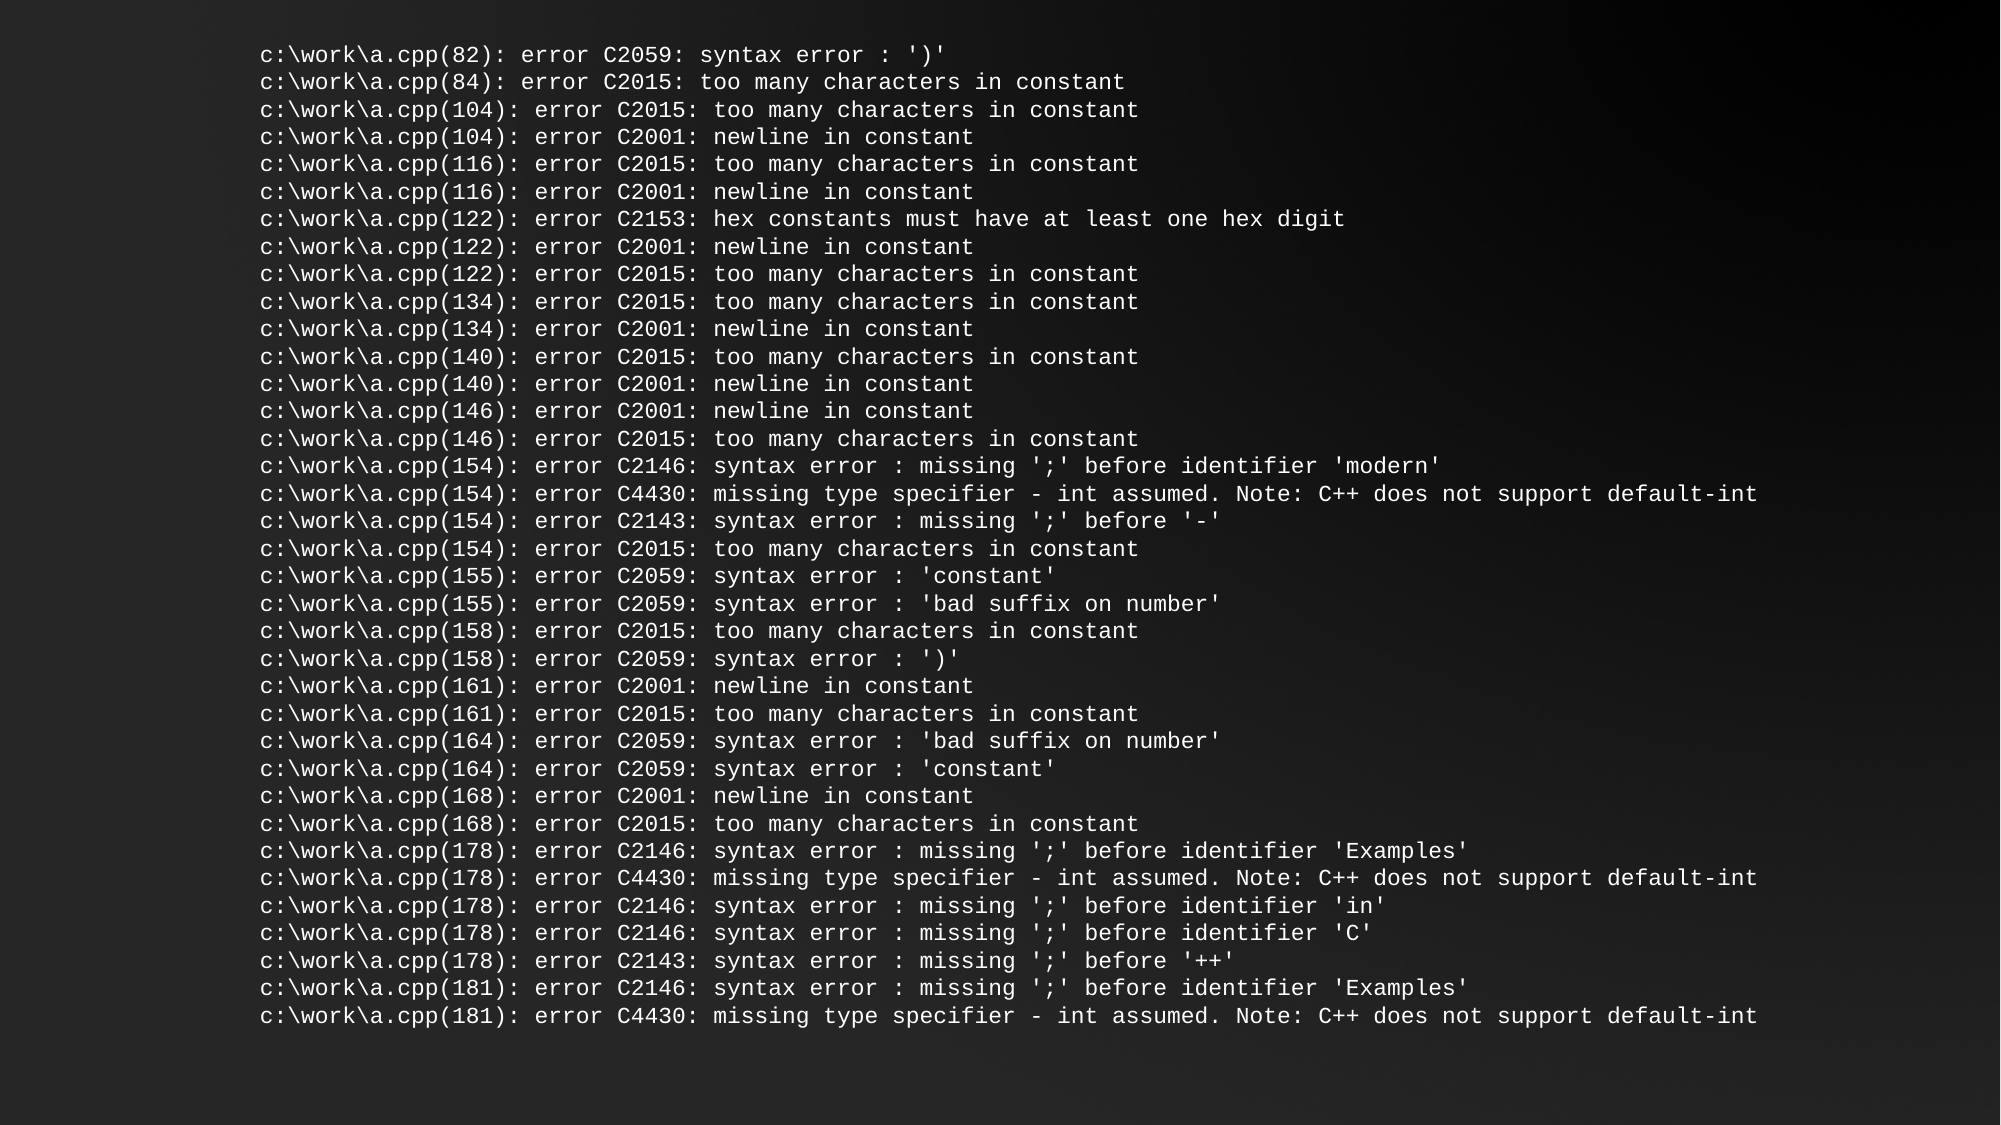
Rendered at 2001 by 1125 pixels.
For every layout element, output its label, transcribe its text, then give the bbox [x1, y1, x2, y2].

text_box c:\work\a.cpp(82): error C2059: syntax error : ')' c:\work\a.cpp(84): error C2015: too many characters in constant c:\work\a.cpp(104): error C2015: too many characters in constant c:\work\a.cpp(104): error C2001: newline in constant c:\work\a.cpp(116): error C2015: too many characters in constant c:\work\a.cpp(116): error C2001: newline in constant c:\work\a.cpp(122): error C2153: hex constants must have at least one hex digit c:\work\a.cpp(122): error C2001: newline in constant c:\work\a.cpp(122): error C2015: too many characters in constant c:\work\a.cpp(134): error C2015: too many characters in constant c:\work\a.cpp(134): error C2001: newline in constant c:\work\a.cpp(140): error C2015: too many characters in constant c:\work\a.cpp(140): error C2001: newline in constant c:\work\a.cpp(146): error C2001: newline in constant c:\work\a.cpp(146): error C2015: too many characters in constant c:\work\a.cpp(154): error C2146: syntax error : missing ';' before identifier 'modern' c:\work\a.cpp(154): error C4430: missing type specifier - int assumed. Note: C++ does not support default-int c:\work\a.cpp(154): error C2143: syntax error : missing ';' before '-' c:\work\a.cpp(154): error C2015: too many characters in constant c:\work\a.cpp(155): error C2059: syntax error : 'constant' c:\work\a.cpp(155): error C2059: syntax error : 'bad suffix on number' c:\work\a.cpp(158): error C2015: too many characters in constant c:\work\a.cpp(158): error C2059: syntax error : ')' c:\work\a.cpp(161): error C2001: newline in constant c:\work\a.cpp(161): error C2015: too many characters in constant c:\work\a.cpp(164): error C2059: syntax error : 'bad suffix on number' c:\work\a.cpp(164): error C2059: syntax error : 'constant' c:\work\a.cpp(168): error C2001: newline in constant c:\work\a.cpp(168): error C2015: too many characters in constant c:\work\a.cpp(178): error C2146: syntax error : missing ';' before identifier 'Examples' c:\work\a.cpp(178): error C4430: missing type specifier - int assumed. Note: C++ does not support default-int c:\work\a.cpp(178): error C2146: syntax error : missing ';' before identifier 'in' c:\work\a.cpp(178): error C2146: syntax error : missing ';' before identifier 'C' c:\work\a.cpp(178): error C2143: syntax error : missing ';' before '++' c:\work\a.cpp(181): error C2146: syntax error : missing ';' before identifier 'Examples' c:\work\a.cpp(181): error C4430: missing type specifier - int assumed. Note: C++ does not support default-int [244, 31, 1893, 1036]
picture [0, 0, 2001, 1125]
